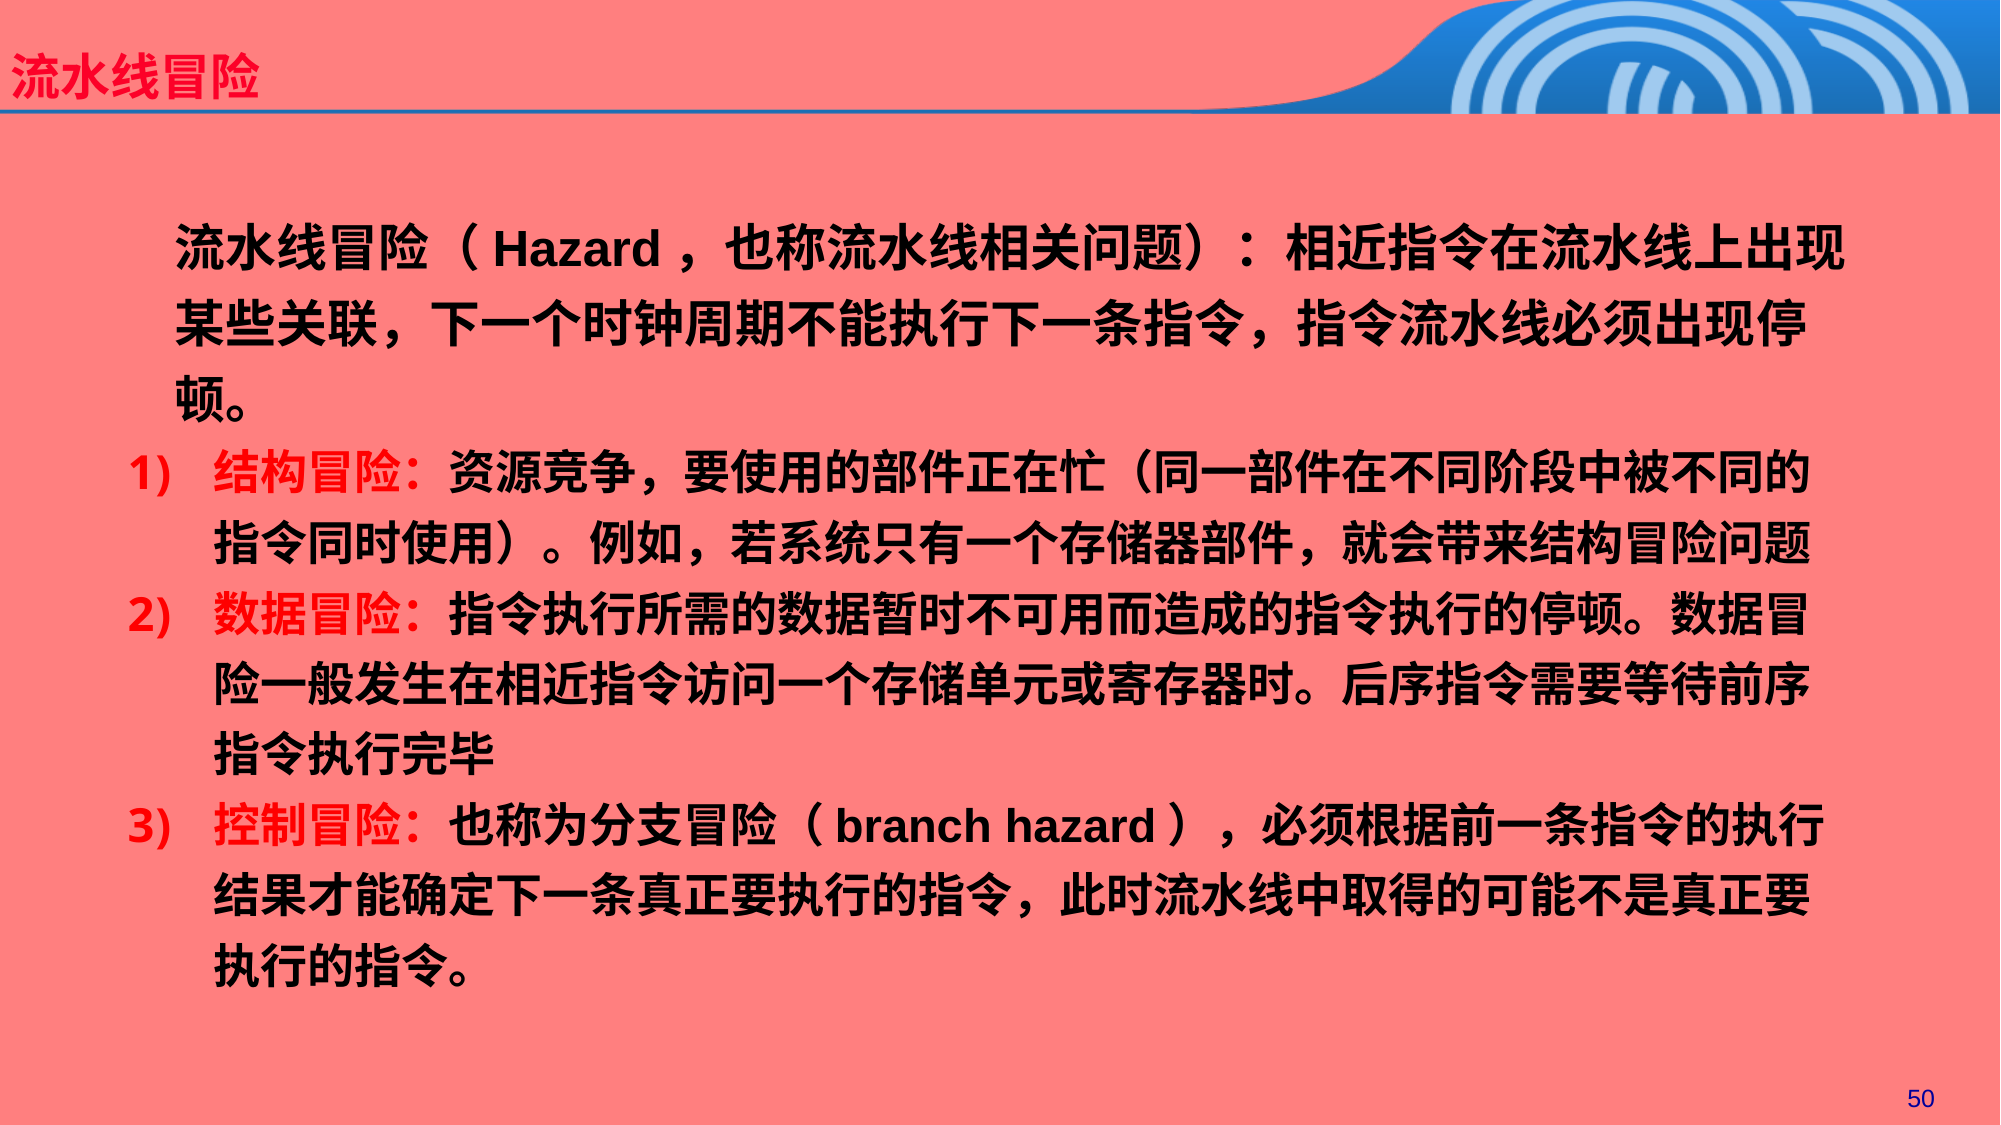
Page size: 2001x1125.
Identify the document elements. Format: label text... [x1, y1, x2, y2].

title 流水线冒险 [0, 48, 1351, 111]
list 流水线冒险（Hazard，也称流水线相关问题）：相近指令在流水线上出现某些关联，下一个时钟周期不能执行下一条指令，指令流水线必须出现停顿。 结构冒险：资源竞争，要使用的部件正在忙（同一部件在不同阶段中被不同的指令同时使用）。例如，若系统只有一个存储器部件，就会带来结构冒险问题 数据冒险：指令执行所需的数据暂时不可用而造成的指令执行的停顿。数据冒险一般发生在相近指令访问一个存储单元或寄存器时。后序指令需要等待前序指令执行完毕 控制冒险：也称为分支冒险（branch hazard），必须根据前一条指令的执行结果才能确定下一条真正要执行的指令，此时流水线中取得的可能不是真正要执行的指令。 [116, 195, 1863, 1007]
picture [0, 0, 2000, 114]
